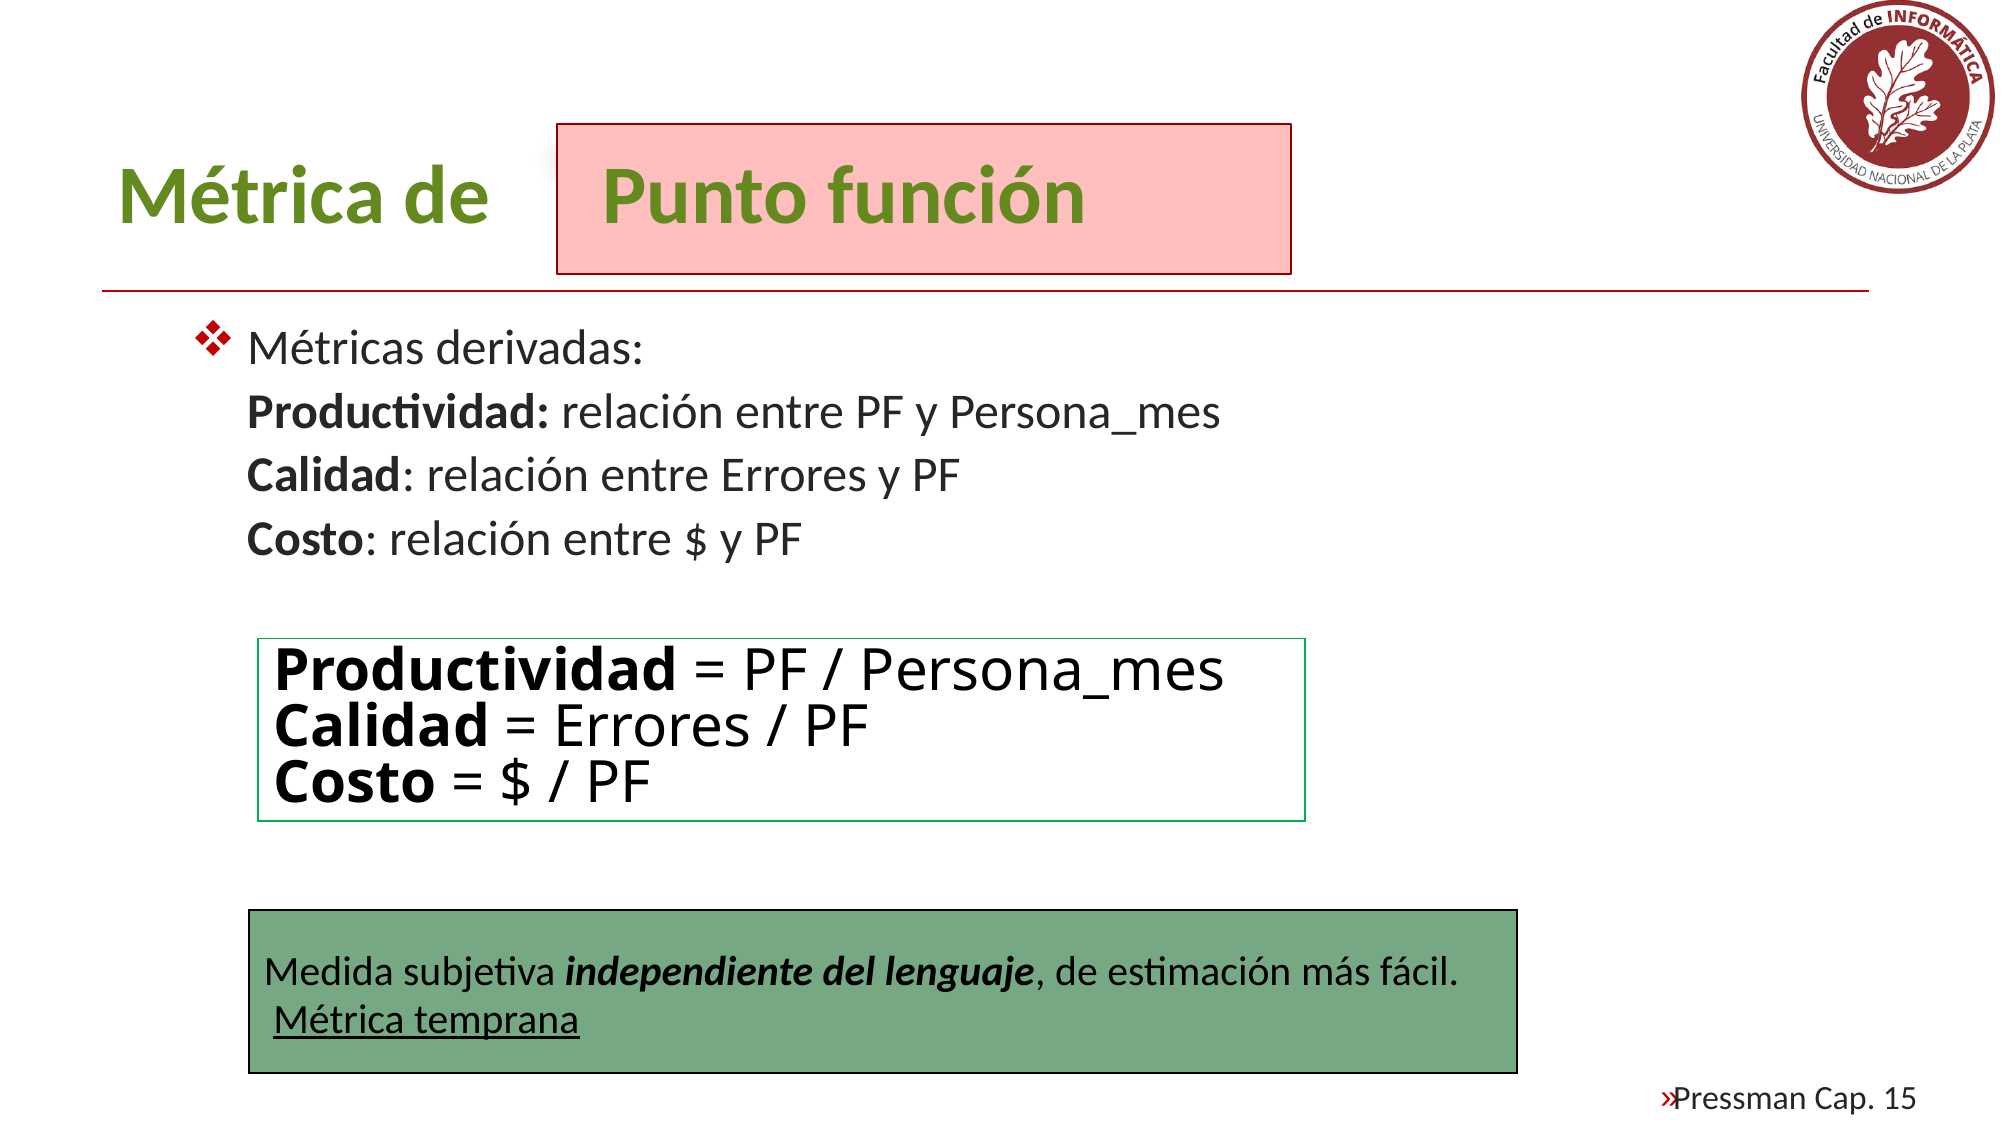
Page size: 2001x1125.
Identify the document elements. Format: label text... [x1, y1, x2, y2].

title Métrica de Punto función [102, 105, 1870, 291]
text_box Medida subjetiva independiente del lenguaje, de estimación más fácil. Métrica temprana [248, 910, 1518, 1074]
list Métricas derivadas: Productividad: relación entre PF y Persona_mes Calidad: relación entre Errores y PF Costo: relación entre $ y PF [175, 316, 1783, 1052]
picture [1801, 0, 2000, 195]
text_box Productividad = PF / Persona_mes Calidad = Errores / PF Costo = $ / PF [258, 638, 1306, 822]
list Pressman Cap. 15 [1645, 1074, 2000, 1125]
